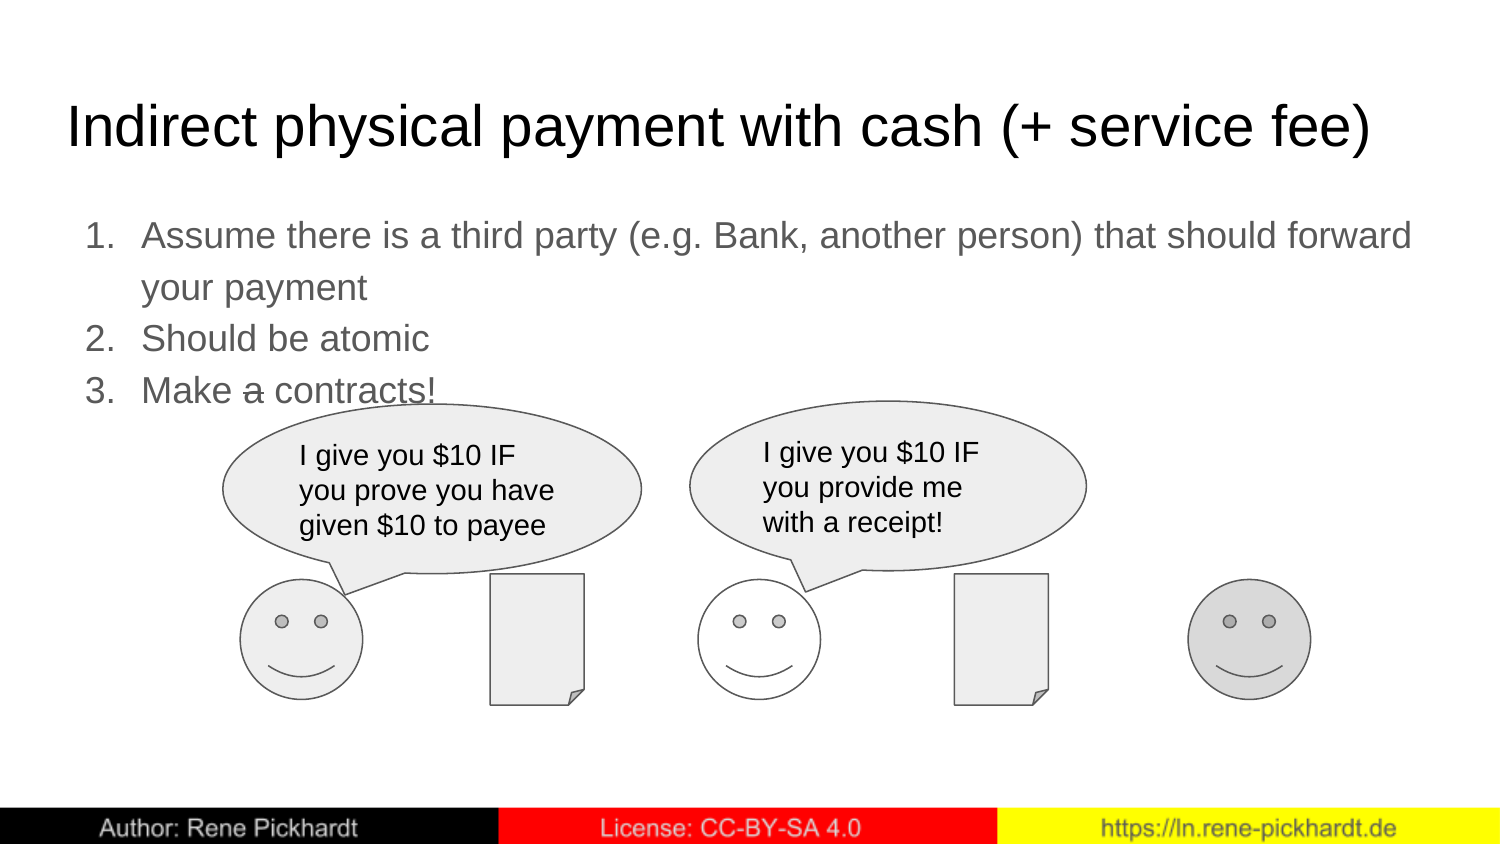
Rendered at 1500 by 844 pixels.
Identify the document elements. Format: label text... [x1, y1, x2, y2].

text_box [1033, 690, 1046, 703]
text_box [1188, 579, 1311, 700]
text_box I give you $10 IF you provide me with a receipt! [689, 401, 1087, 593]
text_box [954, 573, 1049, 706]
text_box [240, 579, 363, 700]
text_box [490, 573, 585, 706]
text_box H(R) [1262, 615, 1276, 627]
list Assume there is a third party (e.g. Bank, another person) that should forward your payment Should be atomic Make a contracts! [51, 189, 1449, 419]
text_box H(R) [1223, 615, 1235, 627]
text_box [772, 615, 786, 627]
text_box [568, 689, 583, 704]
text_box [698, 579, 821, 700]
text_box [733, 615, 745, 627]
title Indirect physical payment with cash (+ service fee) [51, 72, 1449, 167]
picture [0, 0, 1500, 844]
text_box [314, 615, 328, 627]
text_box I give you $10 IF you prove you have given $10 to payee [222, 404, 642, 595]
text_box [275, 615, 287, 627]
